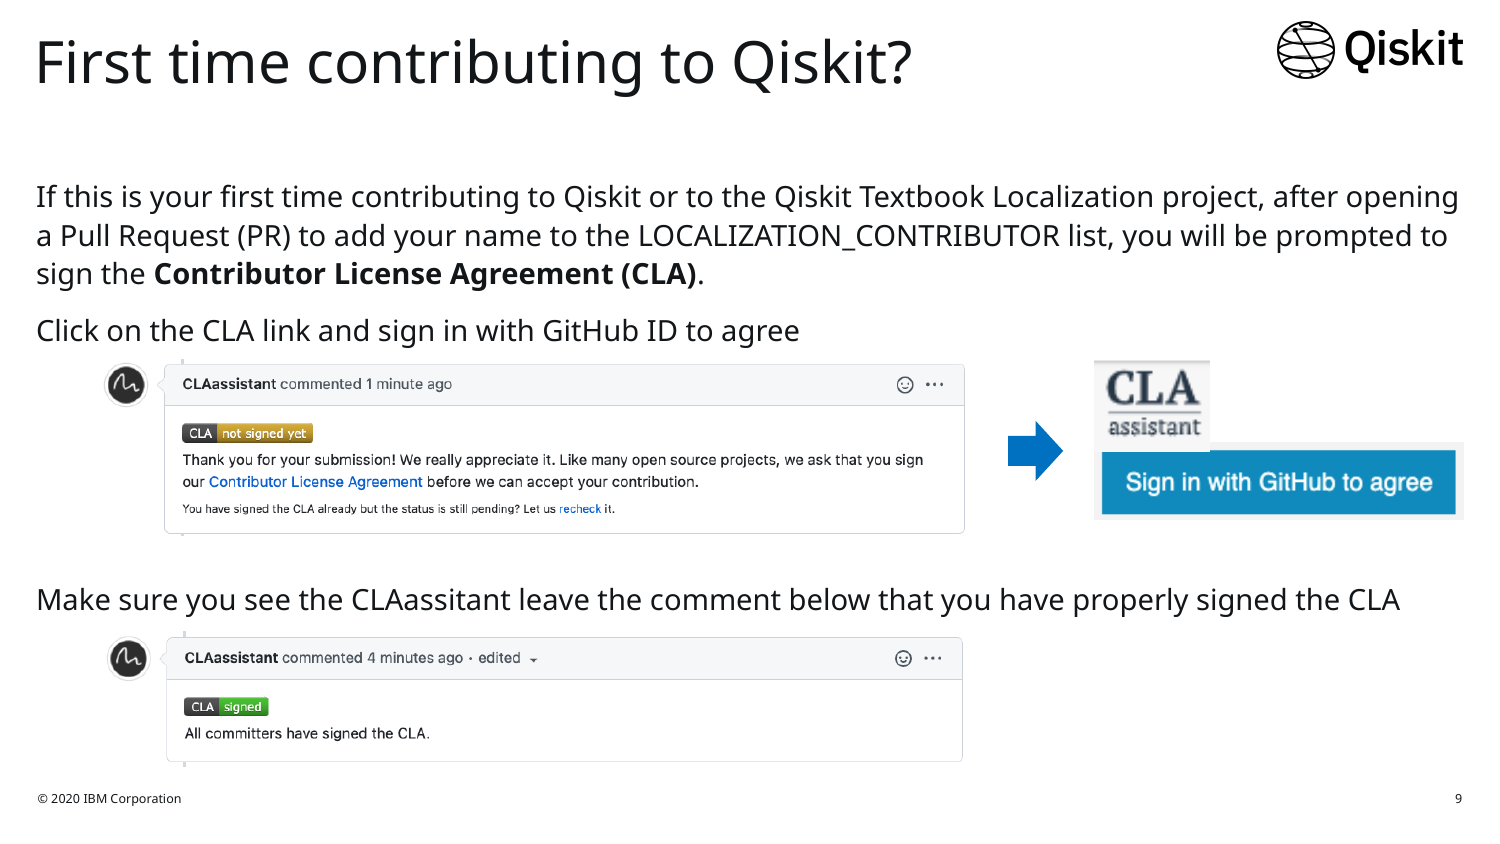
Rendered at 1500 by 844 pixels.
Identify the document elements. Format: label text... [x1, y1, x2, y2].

picture [1094, 359, 1465, 520]
picture [103, 631, 967, 767]
text_box Make sure you see the CLAassitant leave the comment below that you have properly signed the CLA [36, 577, 1464, 669]
picture [1277, 21, 1463, 79]
list If this is your first time contributing to Qiskit or to the Qiskit Textbook Localization project, after opening a Pull Request (PR) to add your name to the LOCALIZATION_CONTRIBUTOR list, you will be prompted to sign the Contributor License Agreement (CLA). [36, 175, 1464, 266]
slide_number 9 [1162, 785, 1463, 813]
title First time contributing to Qiskit? [34, 33, 1091, 165]
text_box Click on the CLA link and sign in with GitHub ID to agree [36, 308, 1464, 400]
picture [96, 358, 969, 536]
footer © 2020 IBM Corporation [37, 785, 713, 813]
text_box [1005, 418, 1065, 483]
